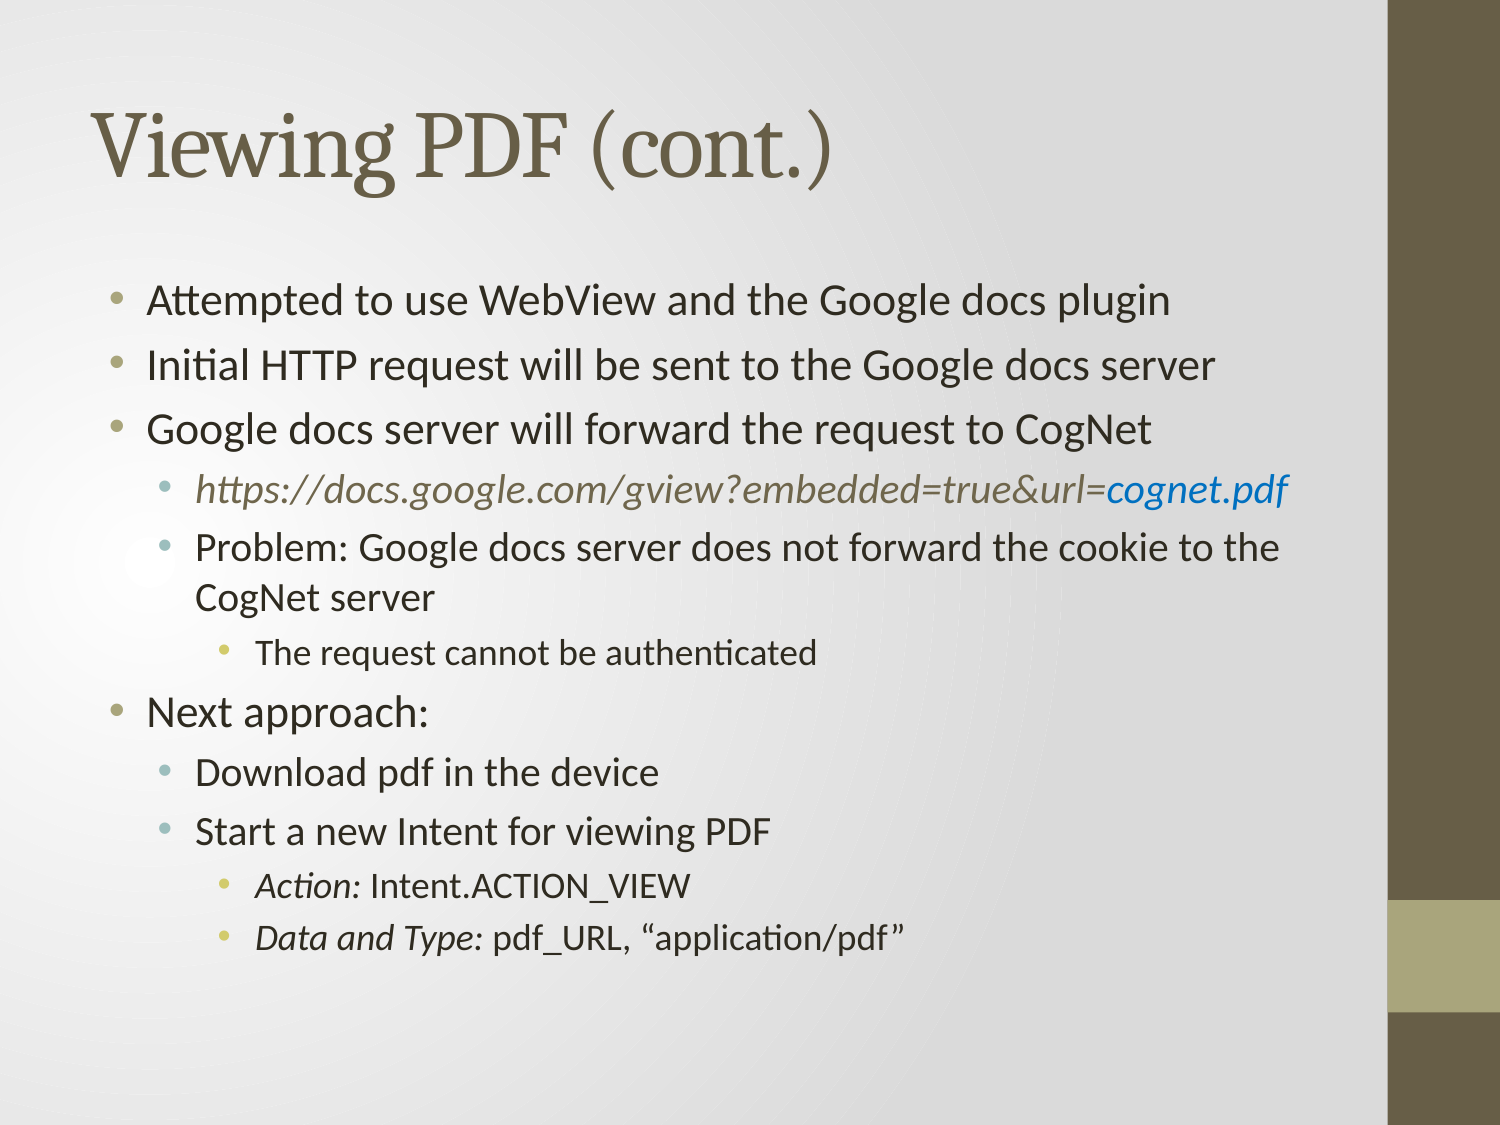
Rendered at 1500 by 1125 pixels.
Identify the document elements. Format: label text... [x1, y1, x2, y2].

list Attempted to use WebView and the Google docs plugin Initial HTTP request will be sent to the Google docs server Google docs server will forward the request to CogNet https://docs.google.com/gview?embedded=true&url=cognet.pdf Problem: Google docs server does not forward the cookie to the CogNet server The request cannot be authenticated Next approach: Download pdf in the device Start a new Intent for viewing PDF Action: Intent.ACTION_VIEW Data and Type: pdf_URL, “application/pdf” [75, 262, 1325, 1050]
title Viewing PDF (cont.) [75, 45, 1325, 233]
